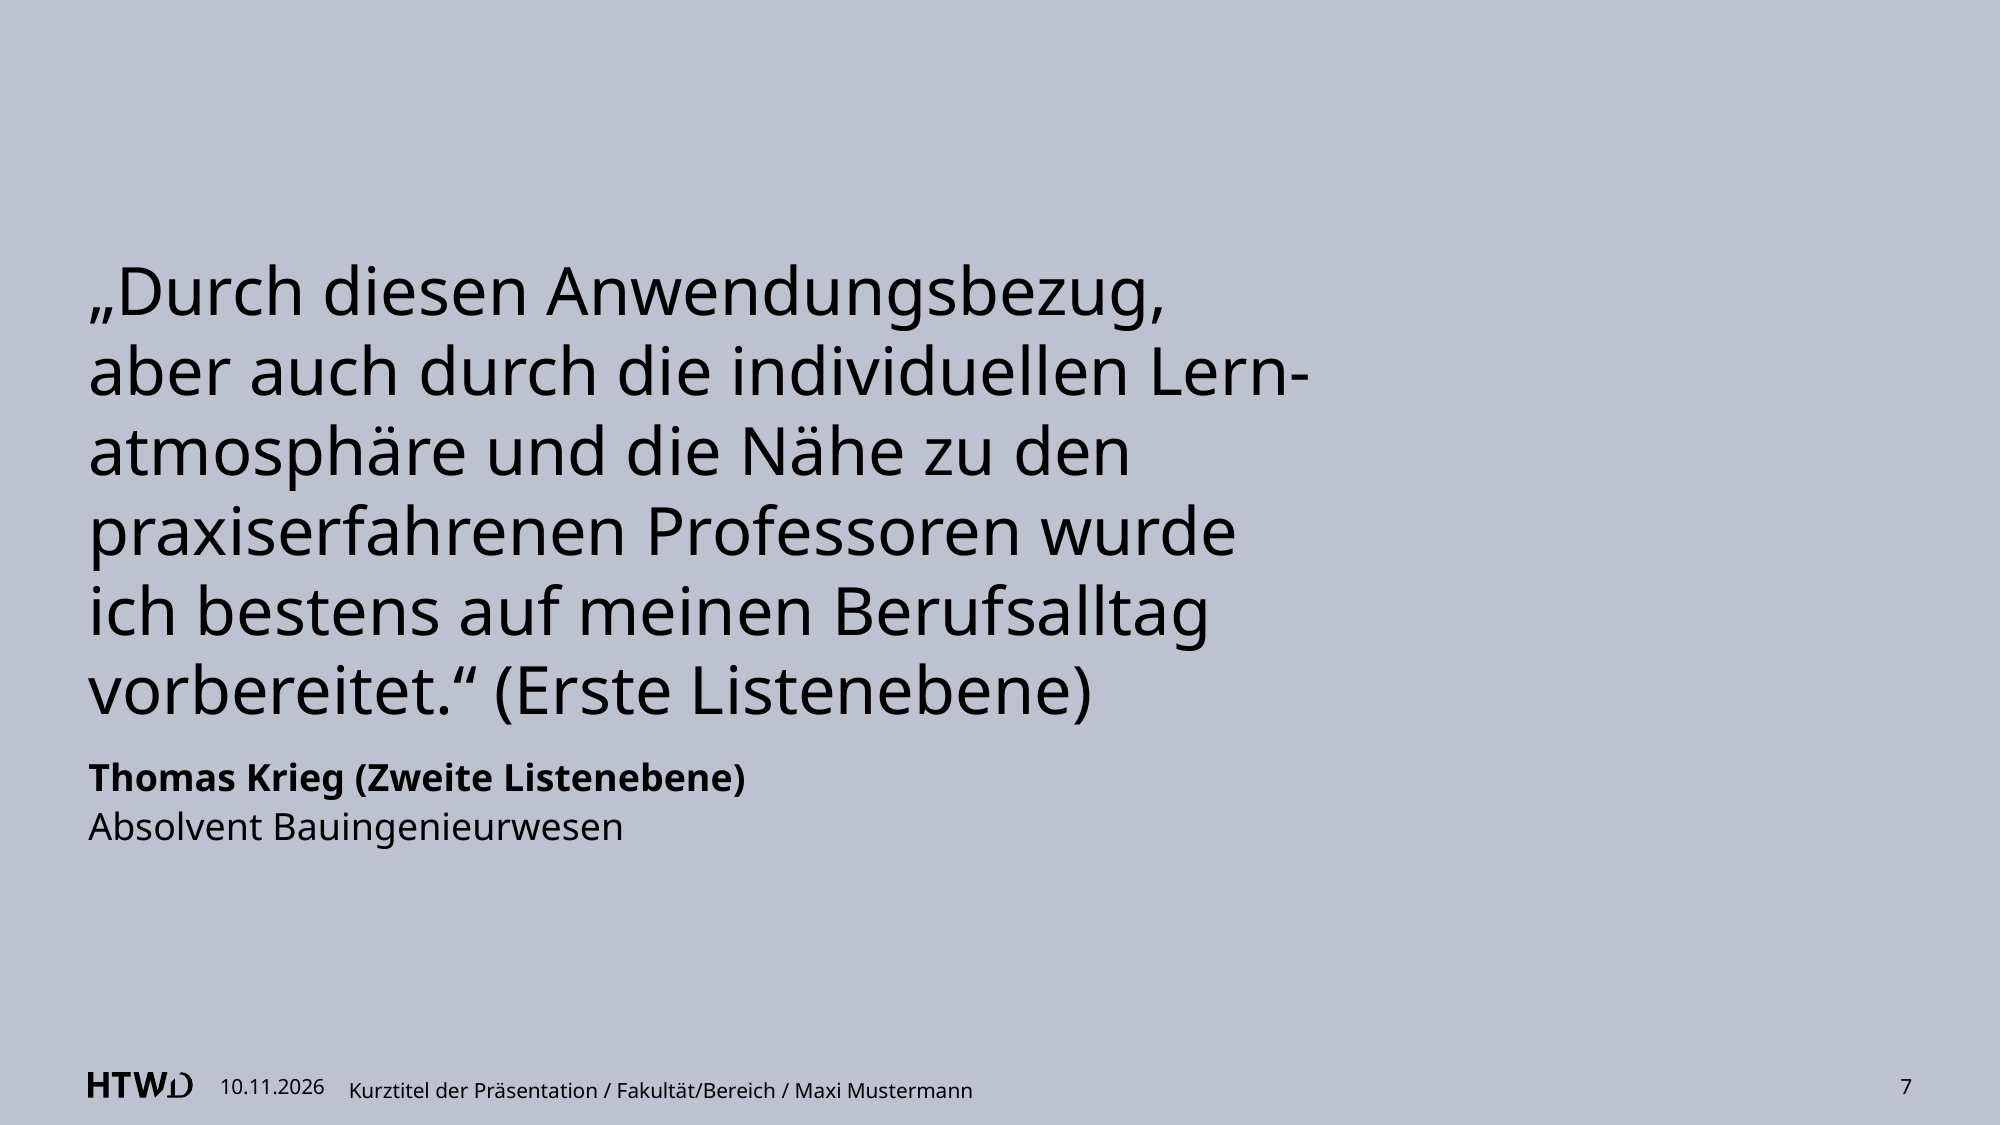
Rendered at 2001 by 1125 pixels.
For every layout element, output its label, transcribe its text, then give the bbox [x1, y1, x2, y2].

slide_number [210, 1072, 335, 1103]
slide_number 7 [1823, 1072, 1913, 1103]
list „Durch diesen Anwendungsbezug, aber auch durch die individuellen Lern- atmosphäre und die Nähe zu den praxiserfahrenen Professoren wurde ich bestens auf meinen Berufsalltag vorbereitet.“ (Erste Listenebene) Thomas Krieg (Zweite Listenebene) Absolvent Bauingenieurwesen [88, 76, 1455, 1021]
footer Kurztitel der Präsentation / Fakultät/Bereich / Maxi Mustermann [348, 1072, 1767, 1103]
